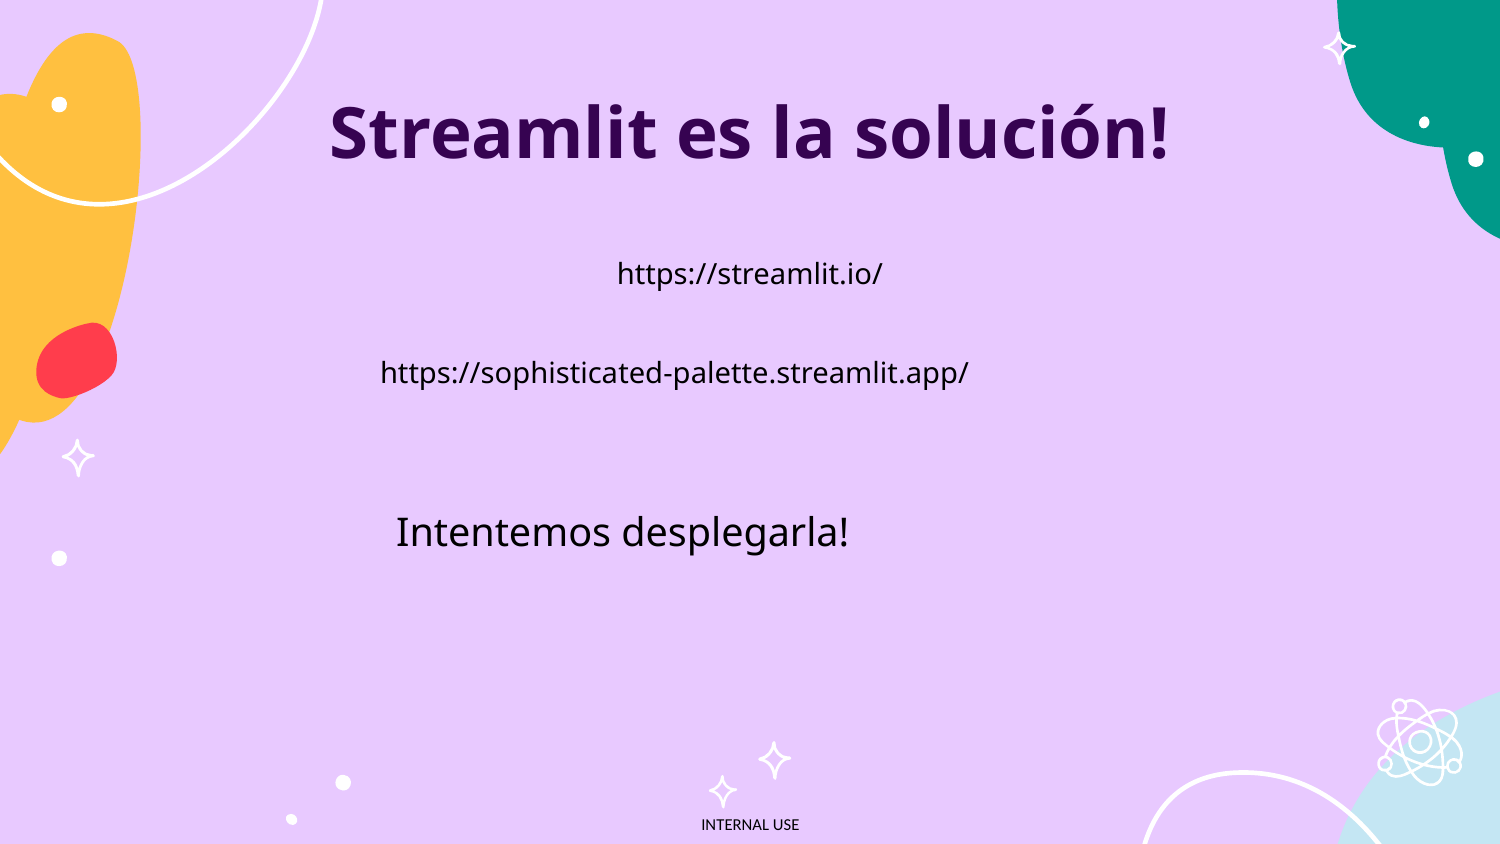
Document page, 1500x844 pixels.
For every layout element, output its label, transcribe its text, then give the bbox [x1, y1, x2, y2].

text_box https://streamlit.io/ [597, 240, 903, 306]
title Streamlit es la solución! [118, 72, 1382, 167]
text_box https://sophisticated-palette.streamlit.app/ [364, 339, 1136, 405]
text_box Intentemos desplegarla! [381, 492, 1205, 570]
